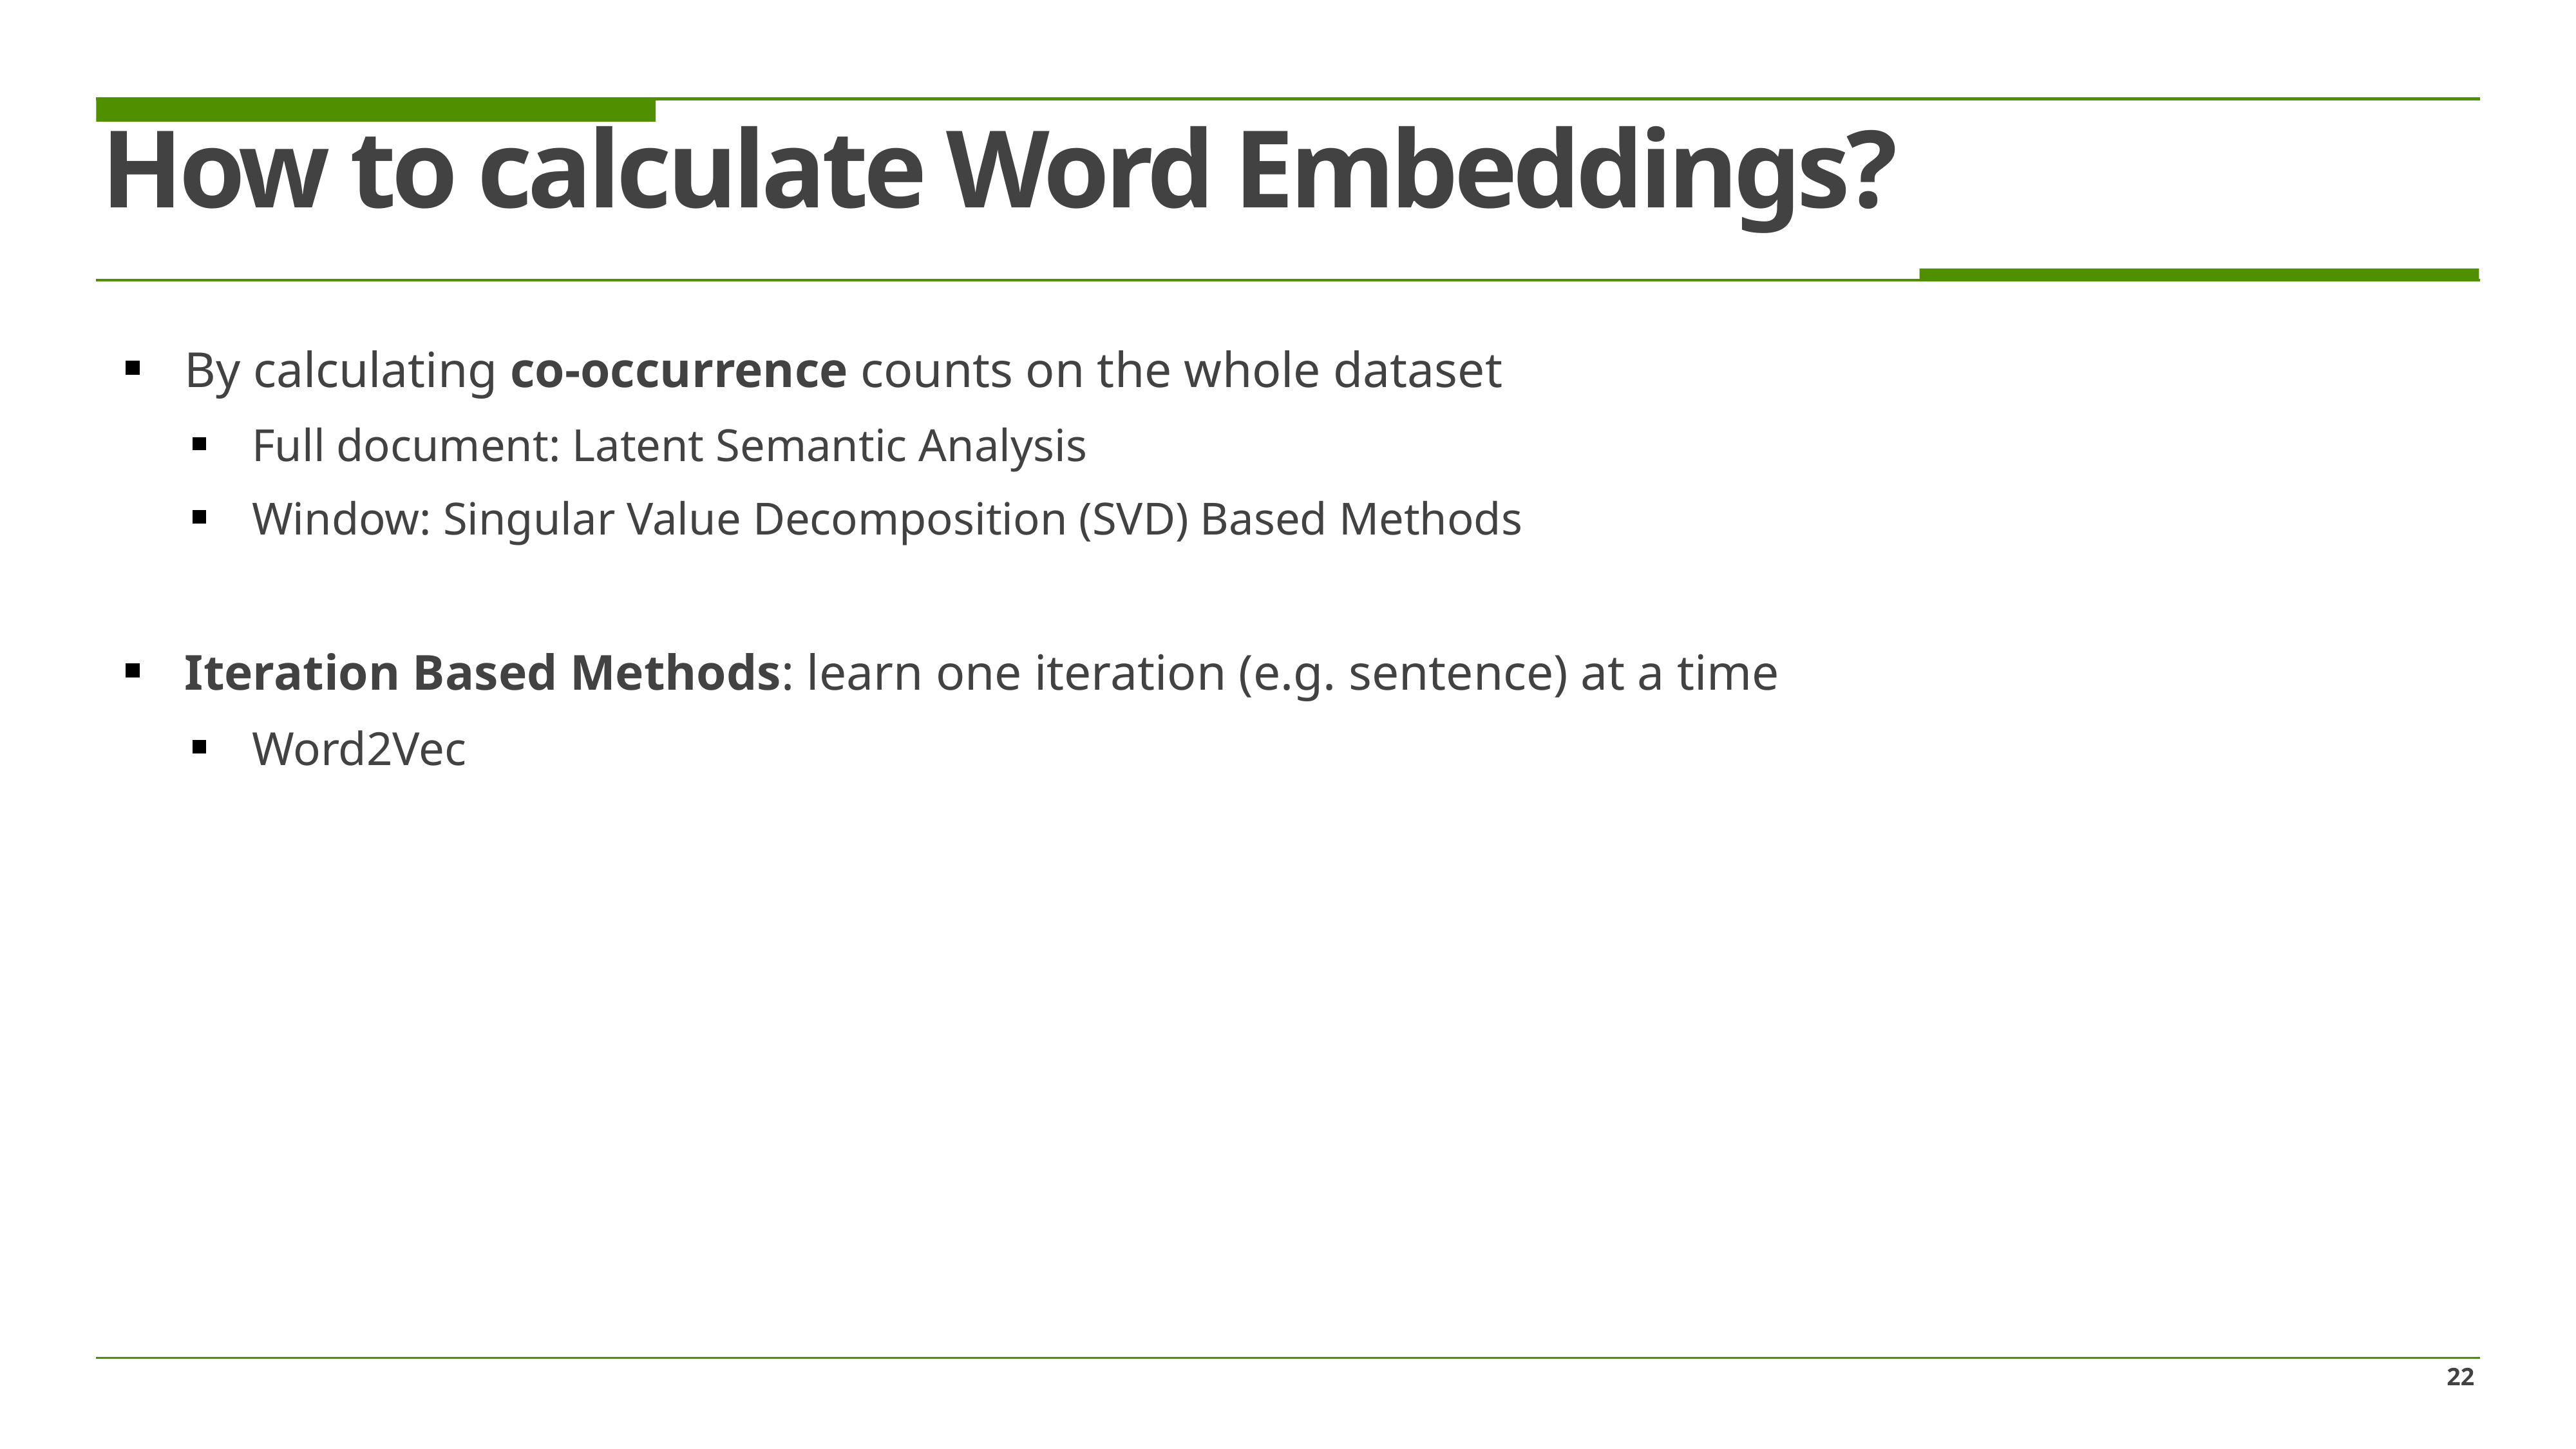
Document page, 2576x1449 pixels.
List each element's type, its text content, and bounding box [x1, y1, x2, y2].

picture [126, 663, 140, 677]
picture [193, 510, 206, 524]
picture [126, 361, 140, 375]
list By calculating co-occurrence counts on the whole dataset Full document: Latent Semantic Analysis Window: Singular Value Decomposition (SVD) Based Methods Iteration Based Methods: learn one iteration (e.g. sentence) at a time Word2Vec [120, 333, 2456, 1321]
picture [193, 437, 206, 450]
picture [193, 740, 206, 753]
slide_number 22 [2325, 1358, 2481, 1400]
title How to calculate Word Embeddings? [95, 120, 2481, 259]
